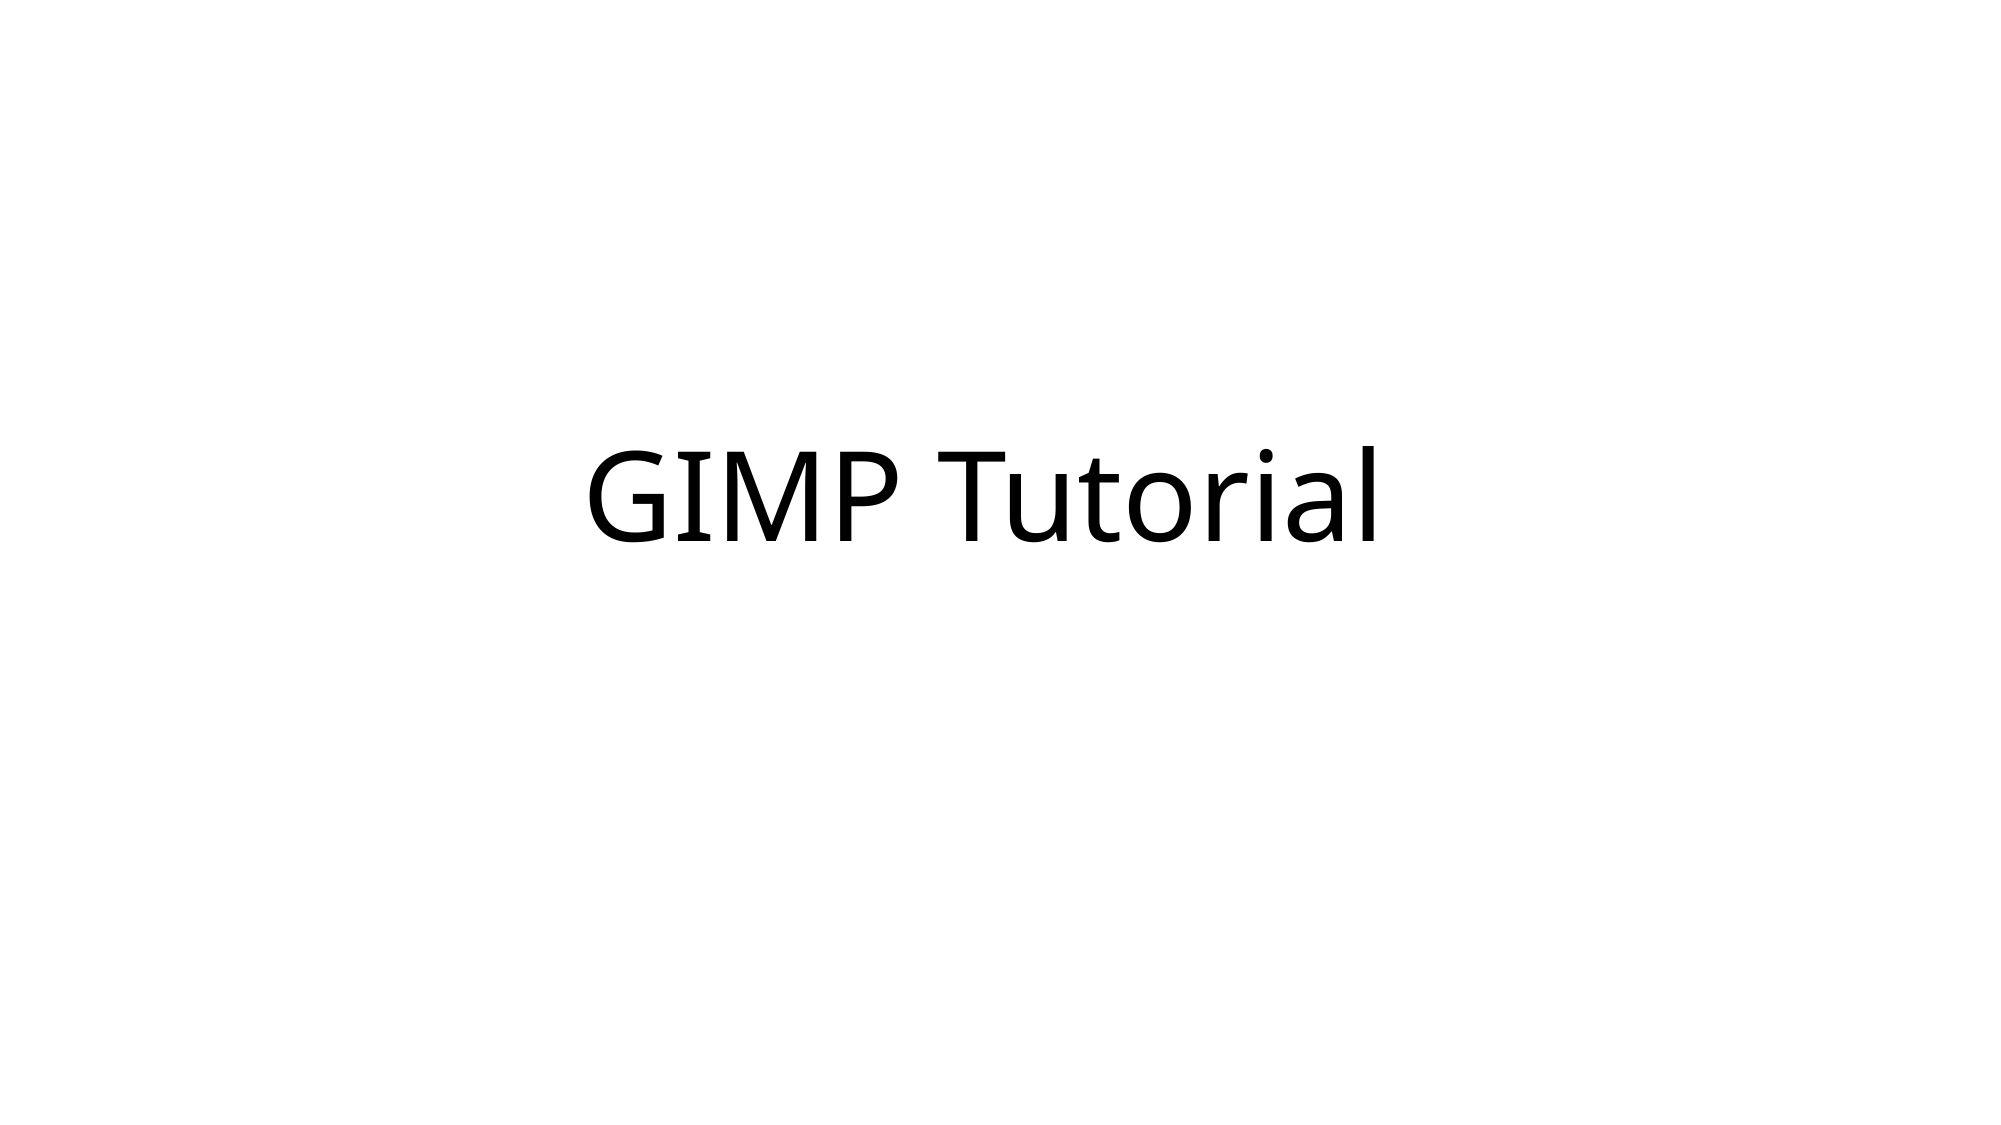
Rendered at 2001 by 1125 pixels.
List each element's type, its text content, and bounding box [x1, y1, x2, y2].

title GIMP Tutorial [249, 184, 1750, 576]
